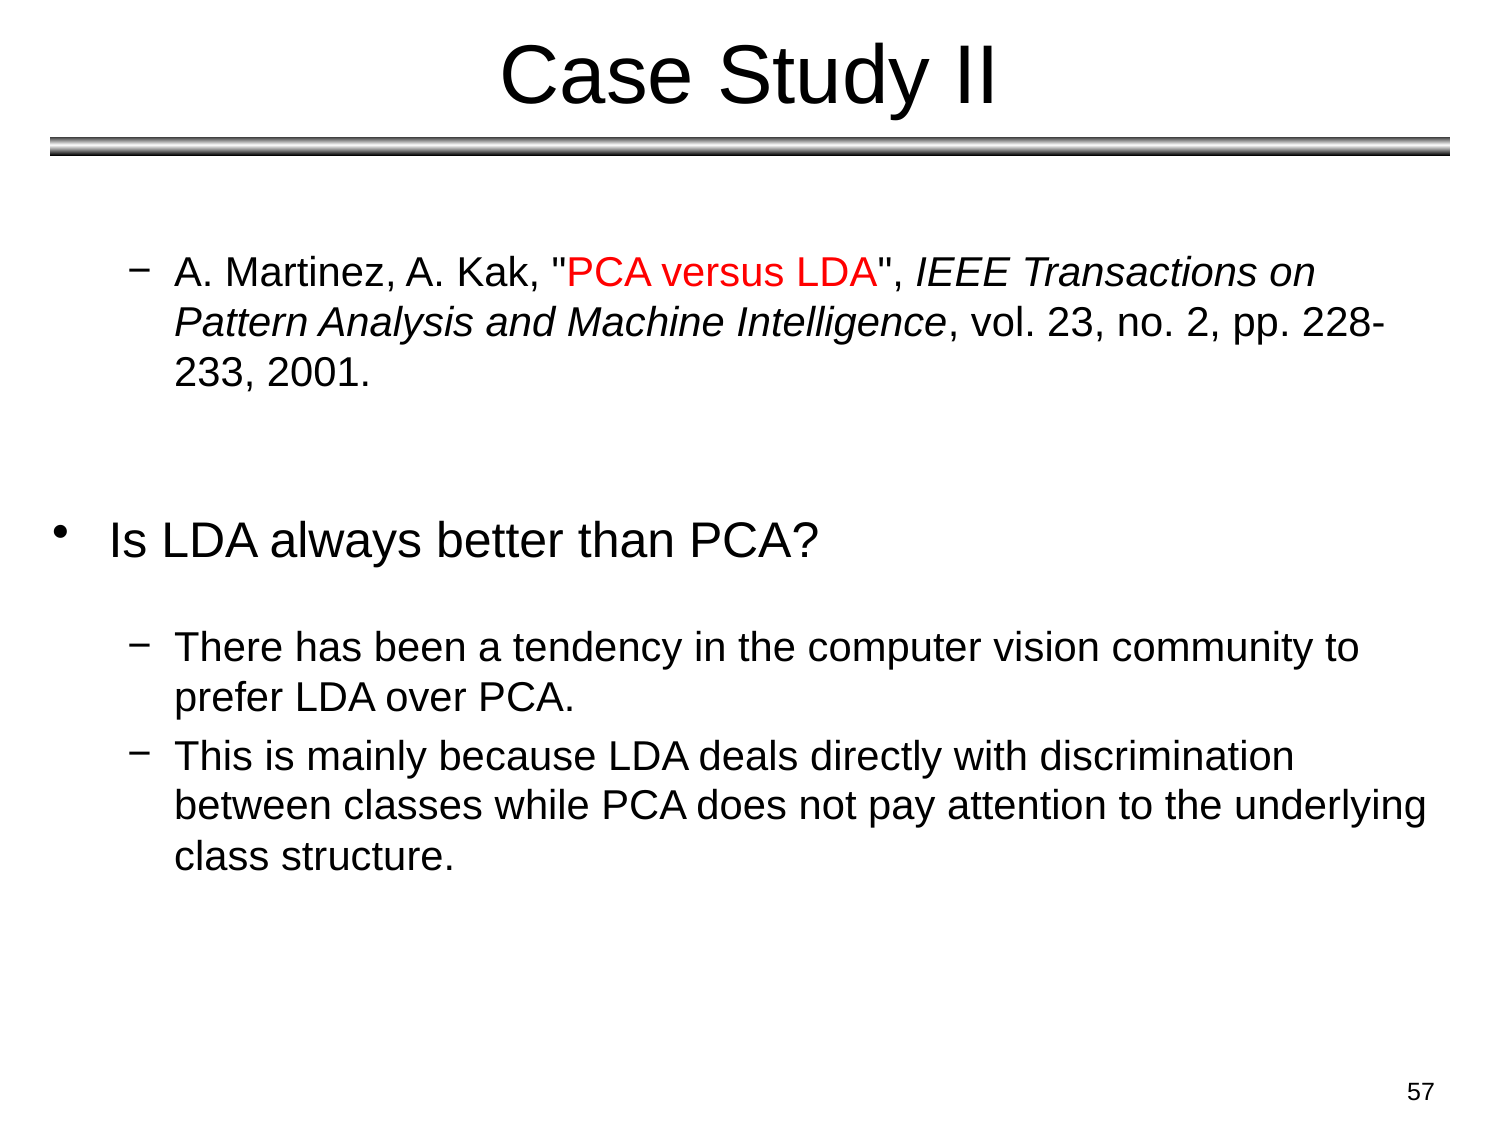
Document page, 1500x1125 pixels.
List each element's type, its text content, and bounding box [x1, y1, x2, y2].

title Case Study II [51, 12, 1449, 128]
text_box There has been a tendency in the computer vision community to prefer LDA over PCA. This is mainly because LDA deals directly with discrimination between classes while PCA does not pay attention to the underlying class structure. [37, 612, 1450, 963]
text_box Is LDA always better than PCA? [37, 499, 1450, 575]
slide_number 57 [1174, 1037, 1451, 1113]
text_box A. Martinez, A. Kak, "PCA versus LDA", IEEE Transactions on Pattern Analysis and Machine Intelligence, vol. 23, no. 2, pp. 228-233, 2001. [37, 237, 1450, 400]
